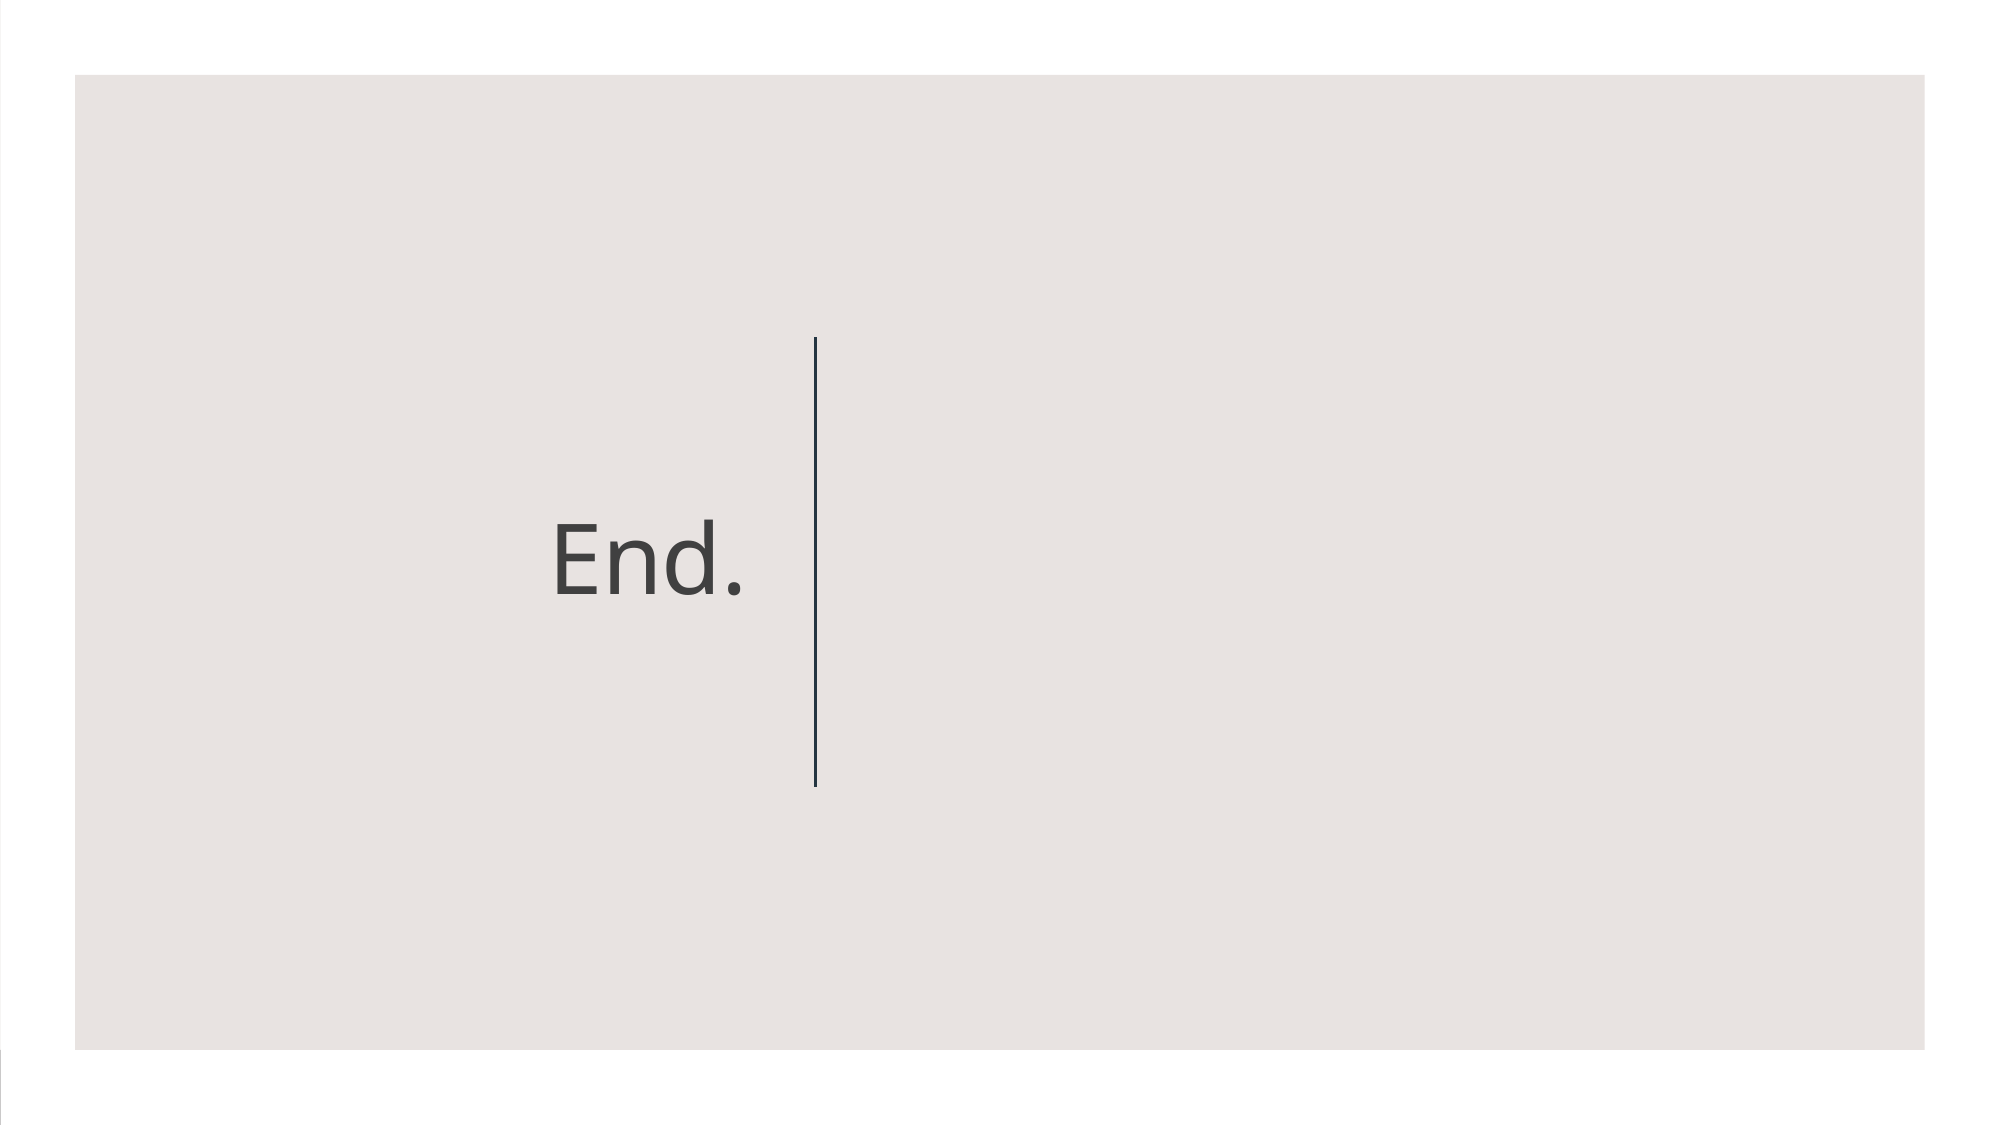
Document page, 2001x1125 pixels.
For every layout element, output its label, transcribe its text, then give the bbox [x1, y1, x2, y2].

title End. [140, 158, 763, 969]
text_box [74, 74, 1926, 1051]
text_box [0, 0, 2000, 1125]
